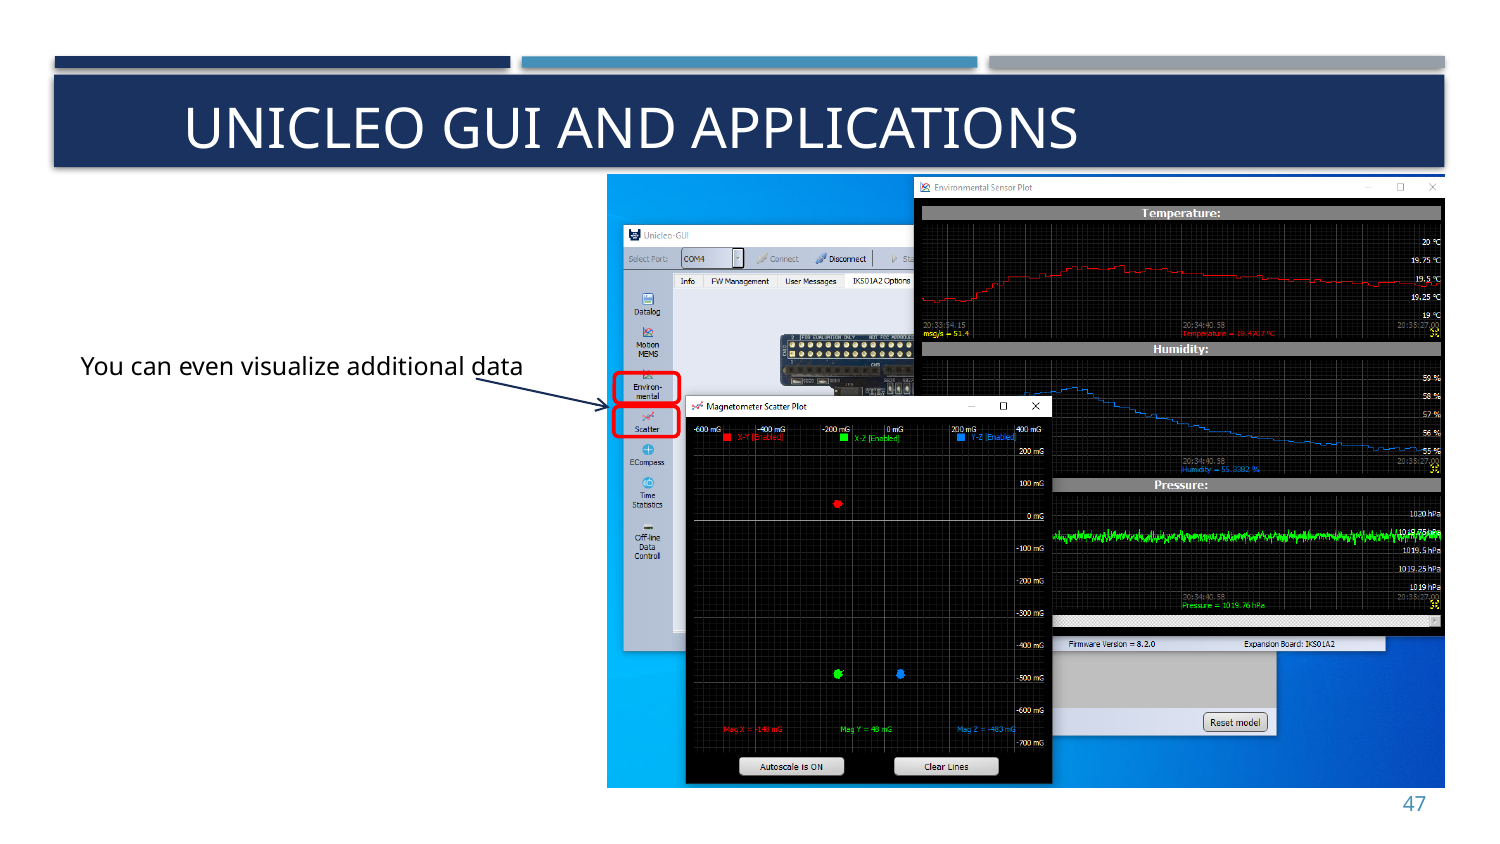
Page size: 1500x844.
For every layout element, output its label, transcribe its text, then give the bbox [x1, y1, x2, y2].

text_box You can even visualize additional data [65, 343, 547, 389]
picture [606, 174, 1445, 789]
text_box 47 [1315, 799, 1442, 815]
title Unicleo gui and applications [168, 84, 1351, 168]
picture [624, 201, 634, 205]
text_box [475, 378, 610, 408]
